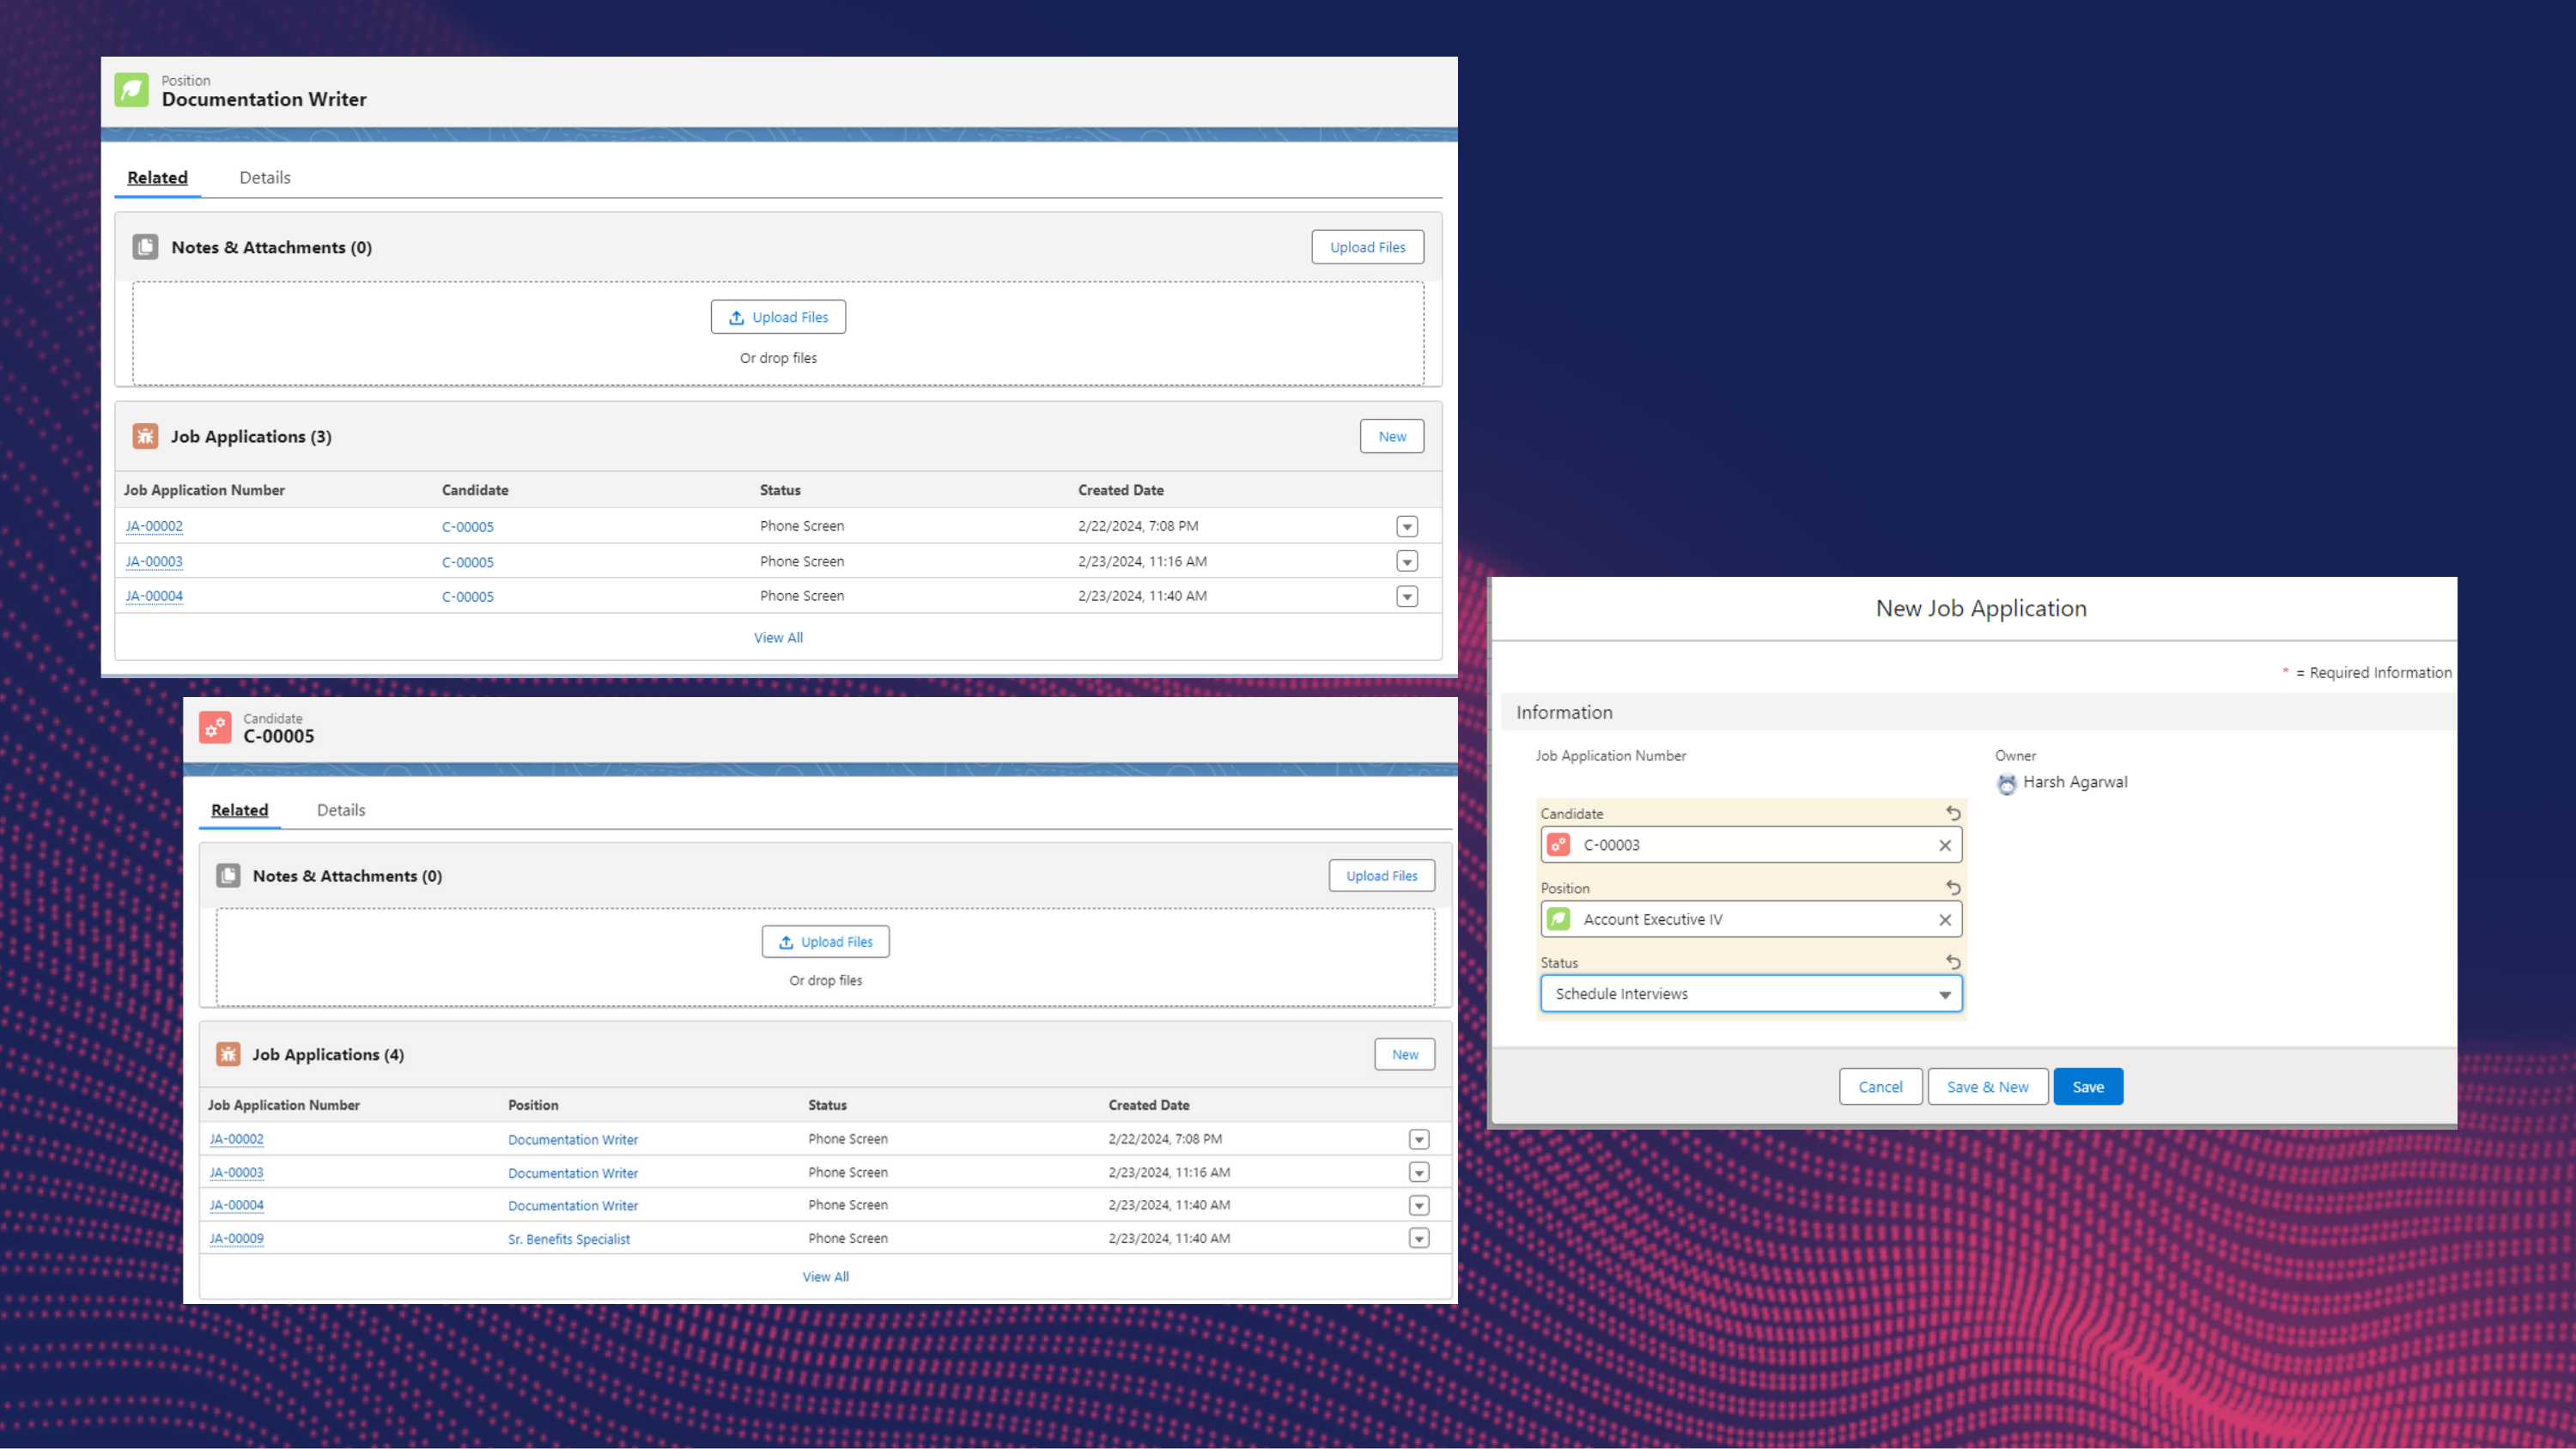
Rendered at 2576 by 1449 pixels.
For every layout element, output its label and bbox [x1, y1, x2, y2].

text_box [100, 57, 1458, 678]
text_box [183, 697, 1458, 1304]
text_box [1486, 577, 2458, 1130]
text_box [0, 0, 2576, 1449]
